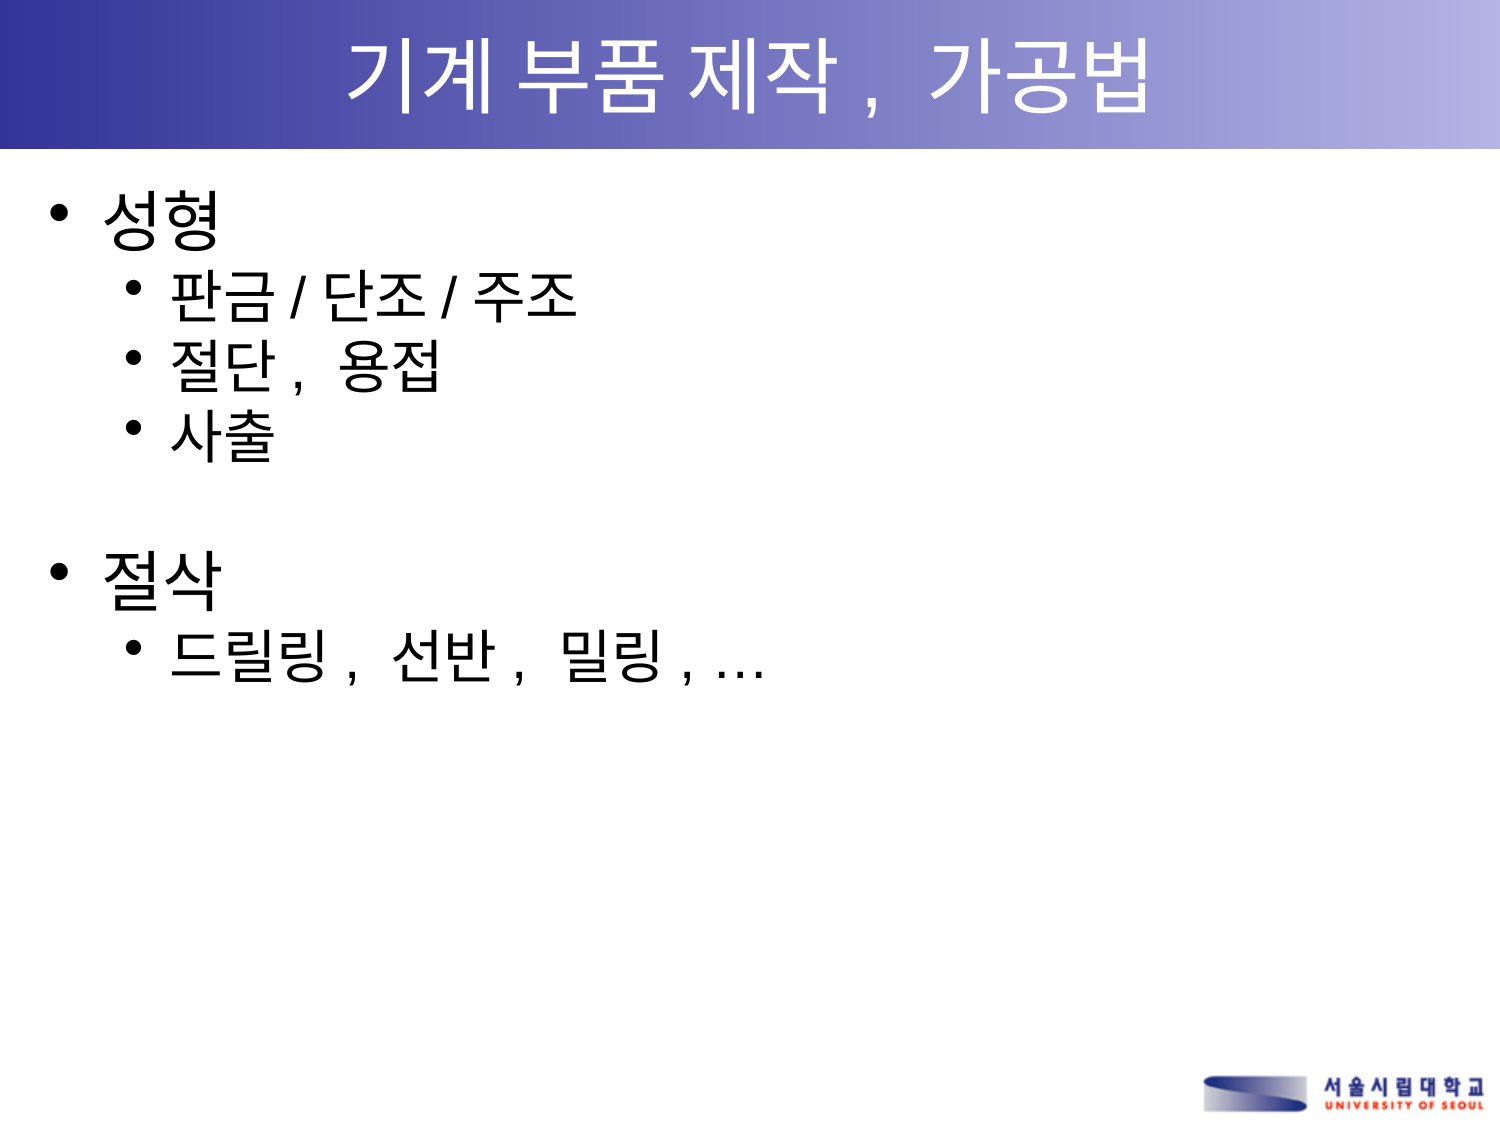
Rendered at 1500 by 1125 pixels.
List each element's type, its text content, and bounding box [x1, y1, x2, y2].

picture [1460, 1070, 1500, 1115]
title 기계 부품 제작, 가공법 [0, 0, 1500, 150]
list 성형 판금/단조/주조 절단, 용접 사출 절삭 드릴링, 선반, 밀링, … [40, 172, 1460, 1125]
